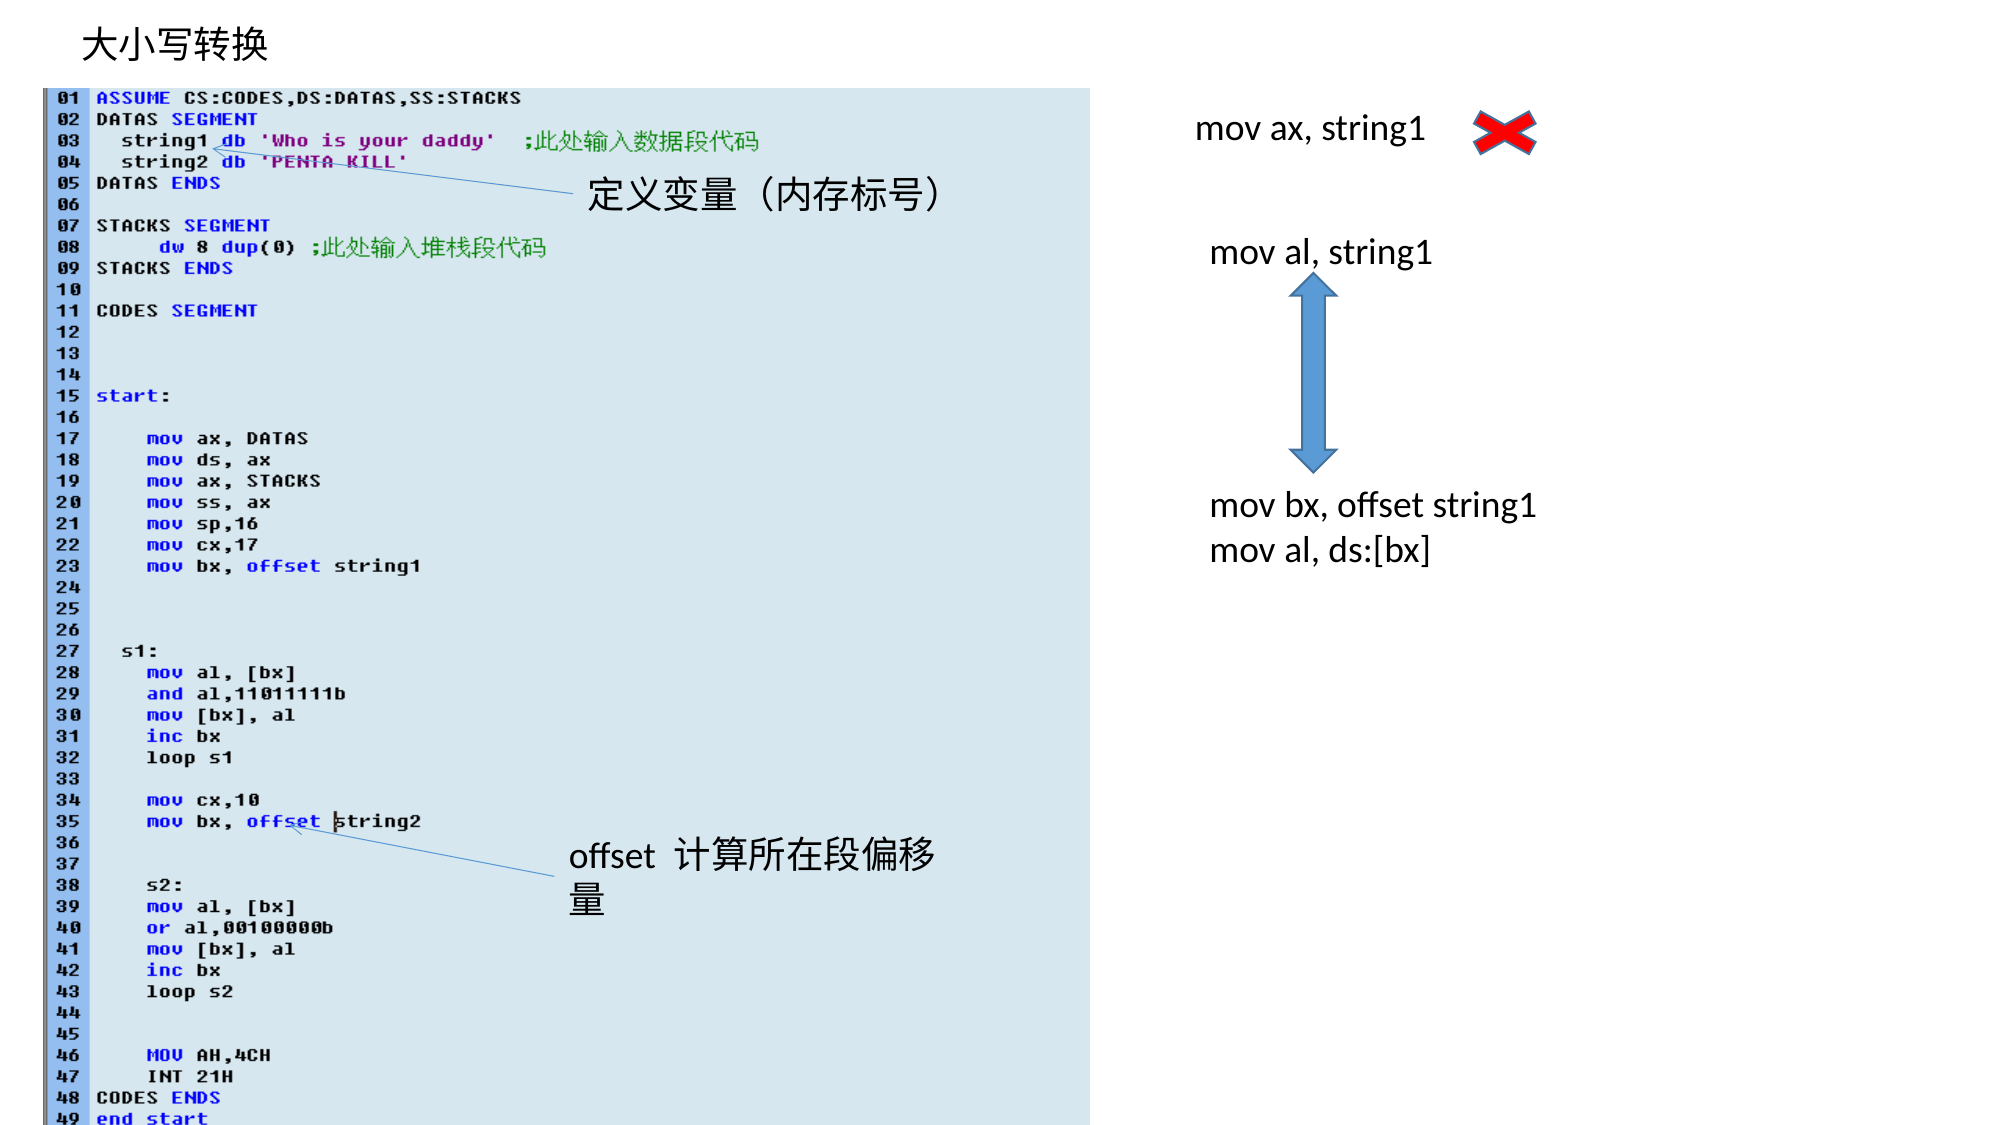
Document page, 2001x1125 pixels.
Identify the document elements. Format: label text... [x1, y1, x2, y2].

picture [43, 88, 1090, 1125]
text_box mov ax, string1 [1180, 95, 1608, 156]
text_box 大小写转换 [66, 13, 1067, 74]
text_box [1288, 271, 1339, 475]
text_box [289, 825, 555, 855]
text_box mov bx, offset string1 mov al, ds:[bx] [1194, 472, 1634, 578]
text_box [1472, 110, 1537, 156]
text_box mov al, string1 [1194, 219, 1467, 280]
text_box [212, 148, 574, 195]
